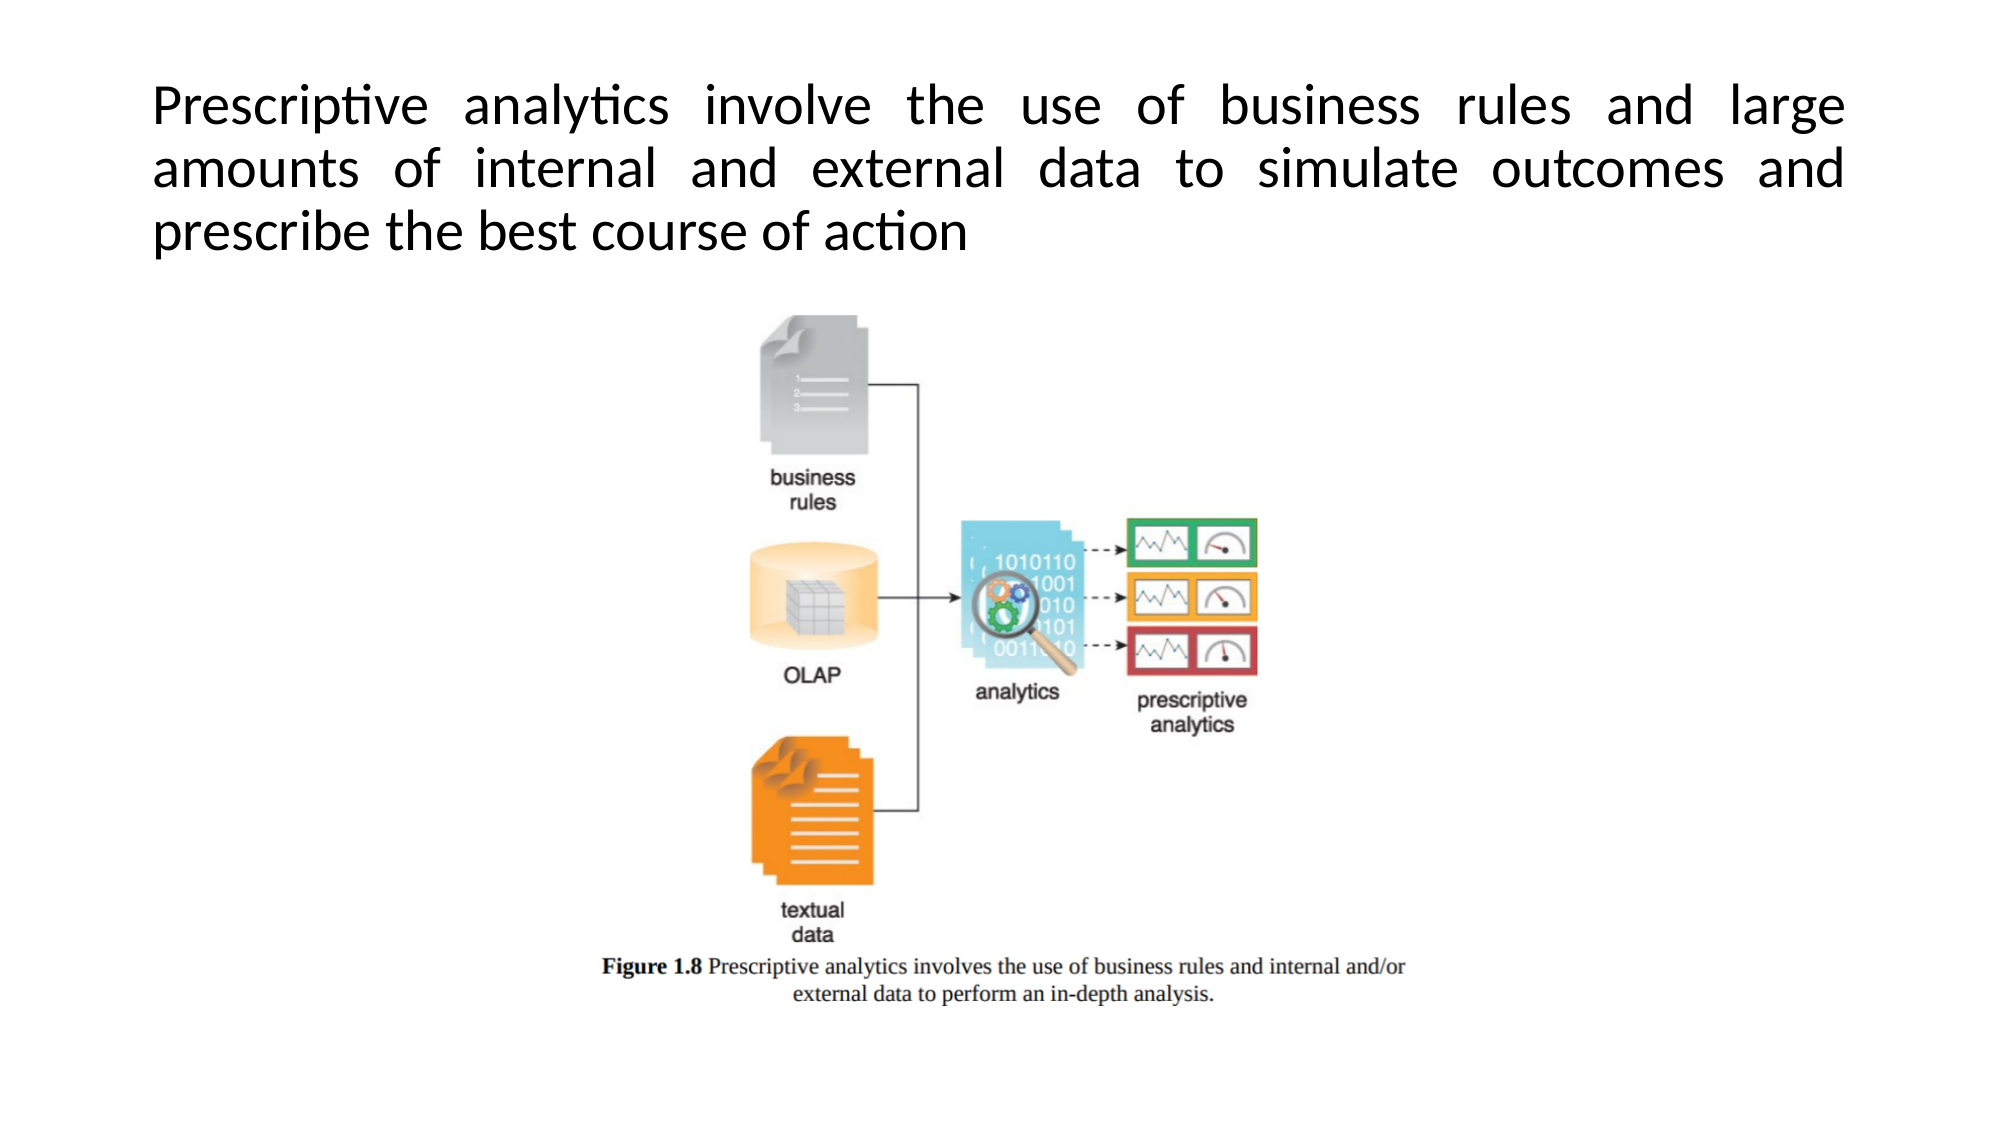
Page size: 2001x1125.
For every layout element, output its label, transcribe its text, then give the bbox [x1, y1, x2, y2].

title Prescriptive analytics involve the use of business rules and large amounts of internal and external data to simulate outcomes and prescribe the best course of action [137, 59, 1863, 278]
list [555, 299, 1444, 1014]
